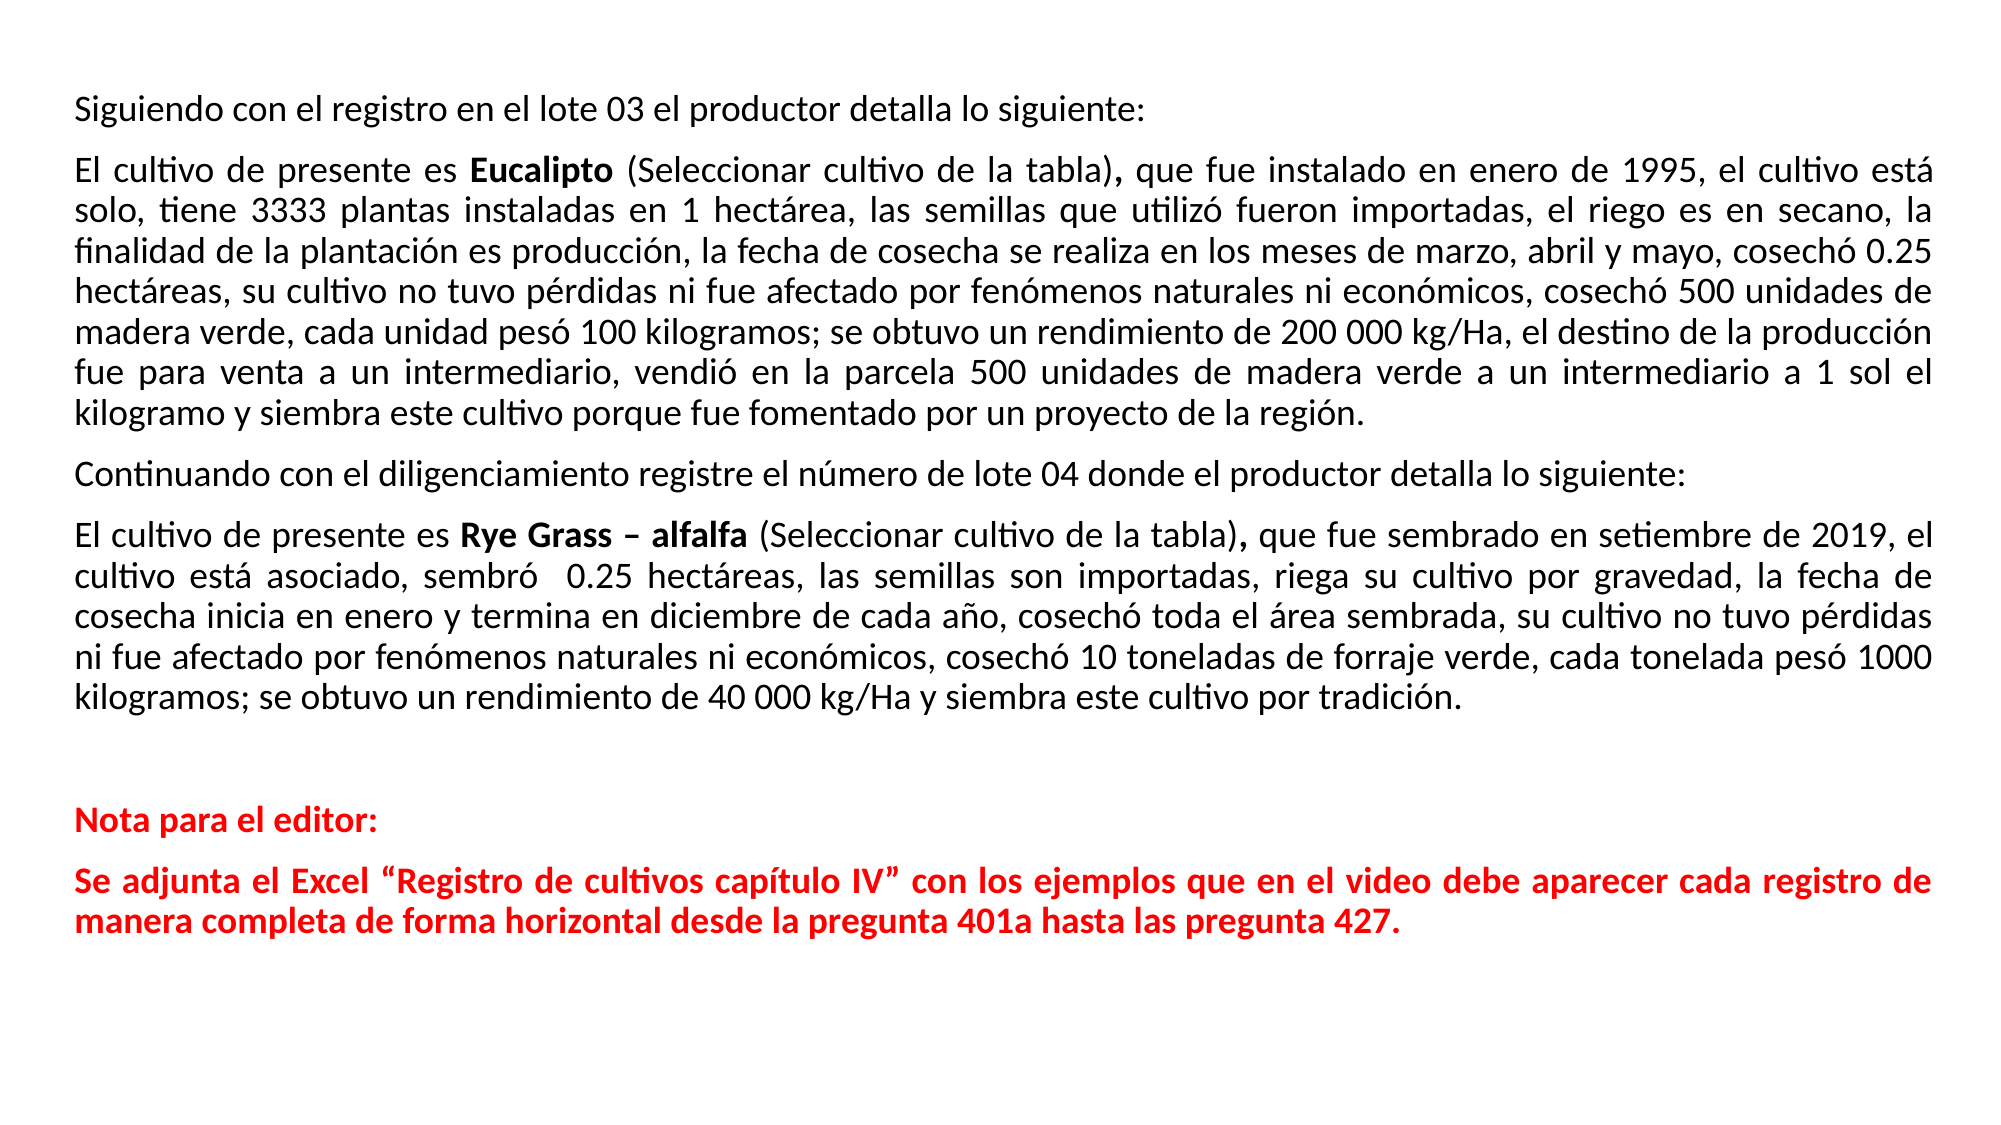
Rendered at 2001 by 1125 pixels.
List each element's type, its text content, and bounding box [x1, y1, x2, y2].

list Siguiendo con el registro en el lote 03 el productor detalla lo siguiente: El cultivo de presente es Eucalipto (Seleccionar cultivo de la tabla), que fue instalado en enero de 1995, el cultivo está solo, tiene 3333 plantas instaladas en 1 hectárea, las semillas que utilizó fueron importadas, el riego es en secano, la finalidad de la plantación es producción, la fecha de cosecha se realiza en los meses de marzo, abril y mayo, cosechó 0.25 hectáreas, su cultivo no tuvo pérdidas ni fue afectado por fenómenos naturales ni económicos, cosechó 500 unidades de madera verde, cada unidad pesó 100 kilogramos; se obtuvo un rendimiento de 200 000 kg/Ha, el destino de la producción fue para venta a un intermediario, vendió en la parcela 500 unidades de madera verde a un intermediario a 1 sol el kilogramo y siembra este cultivo porque fue fomentado por un proyecto de la región. Continuando con el diligenciamiento registre el número de lote 04 donde el productor detalla lo siguiente: El cultivo de presente es Rye Grass – alfalfa (Seleccionar cultivo de la tabla), que fue sembrado en setiembre de 2019, el cultivo está asociado, sembró 0.25 hectáreas, las semillas son importadas, riega su cultivo por gravedad, la fecha de cosecha inicia en enero y termina en diciembre de cada año, cosechó toda el área sembrada, su cultivo no tuvo pérdidas ni fue afectado por fenómenos naturales ni económicos, cosechó 10 toneladas de forraje verde, cada tonelada pesó 1000 kilogramos; se obtuvo un rendimiento de 40 000 kg/Ha y siembra este cultivo por tradición. Nota para el editor: Se adjunta el Excel “Registro de cultivos capítulo IV” con los ejemplos que en el video debe aparecer cada registro de manera completa de forma horizontal desde la pregunta 401a hasta las pregunta 427. [59, 81, 1950, 1014]
